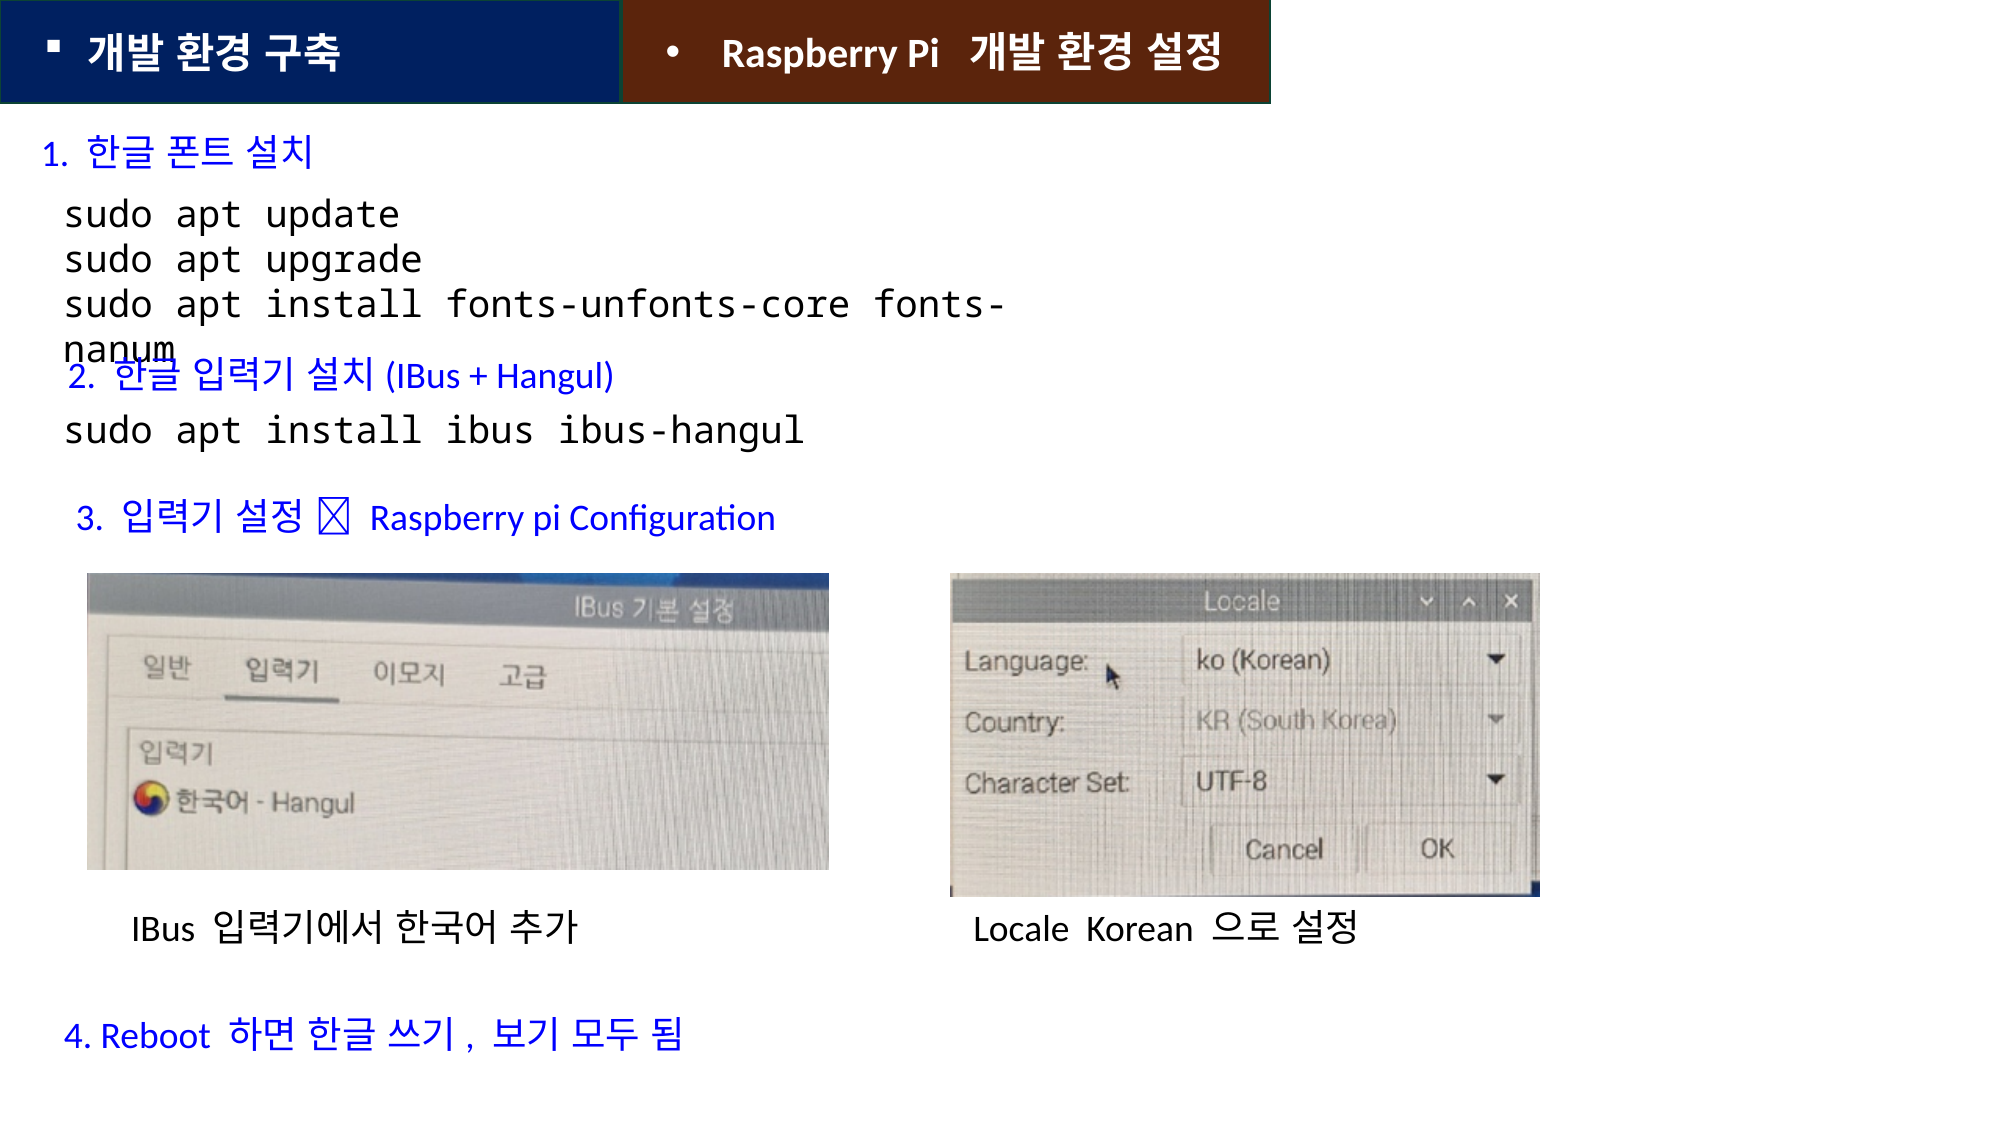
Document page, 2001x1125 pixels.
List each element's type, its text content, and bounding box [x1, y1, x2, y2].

text_box Locale Korean 으로 설정 [958, 897, 1376, 957]
text_box sudo apt install ibus ibus-hangul [48, 399, 1048, 459]
text_box Raspberry Pi 개발 환경 설정 [620, 0, 1271, 104]
text_box 1. 한글 폰트 설치 [26, 121, 330, 182]
text_box 4. Reboot 하면 한글 쓰기, 보기 모두 됨 [48, 1003, 701, 1063]
text_box IBus 입력기에서 한국어 추가 [116, 896, 594, 957]
picture [87, 573, 829, 870]
text_box 개발 환경 구축 [0, 0, 620, 104]
text_box 3. 입력기 설정  Raspberry pi Configuration [60, 485, 792, 545]
text_box 2. 한글 입력기 설치(IBus + Hangul) [52, 343, 630, 399]
picture [949, 573, 1540, 897]
text_box sudo apt update sudo apt upgrade sudo apt install fonts-unfonts-core fonts-nanum [48, 182, 1048, 377]
